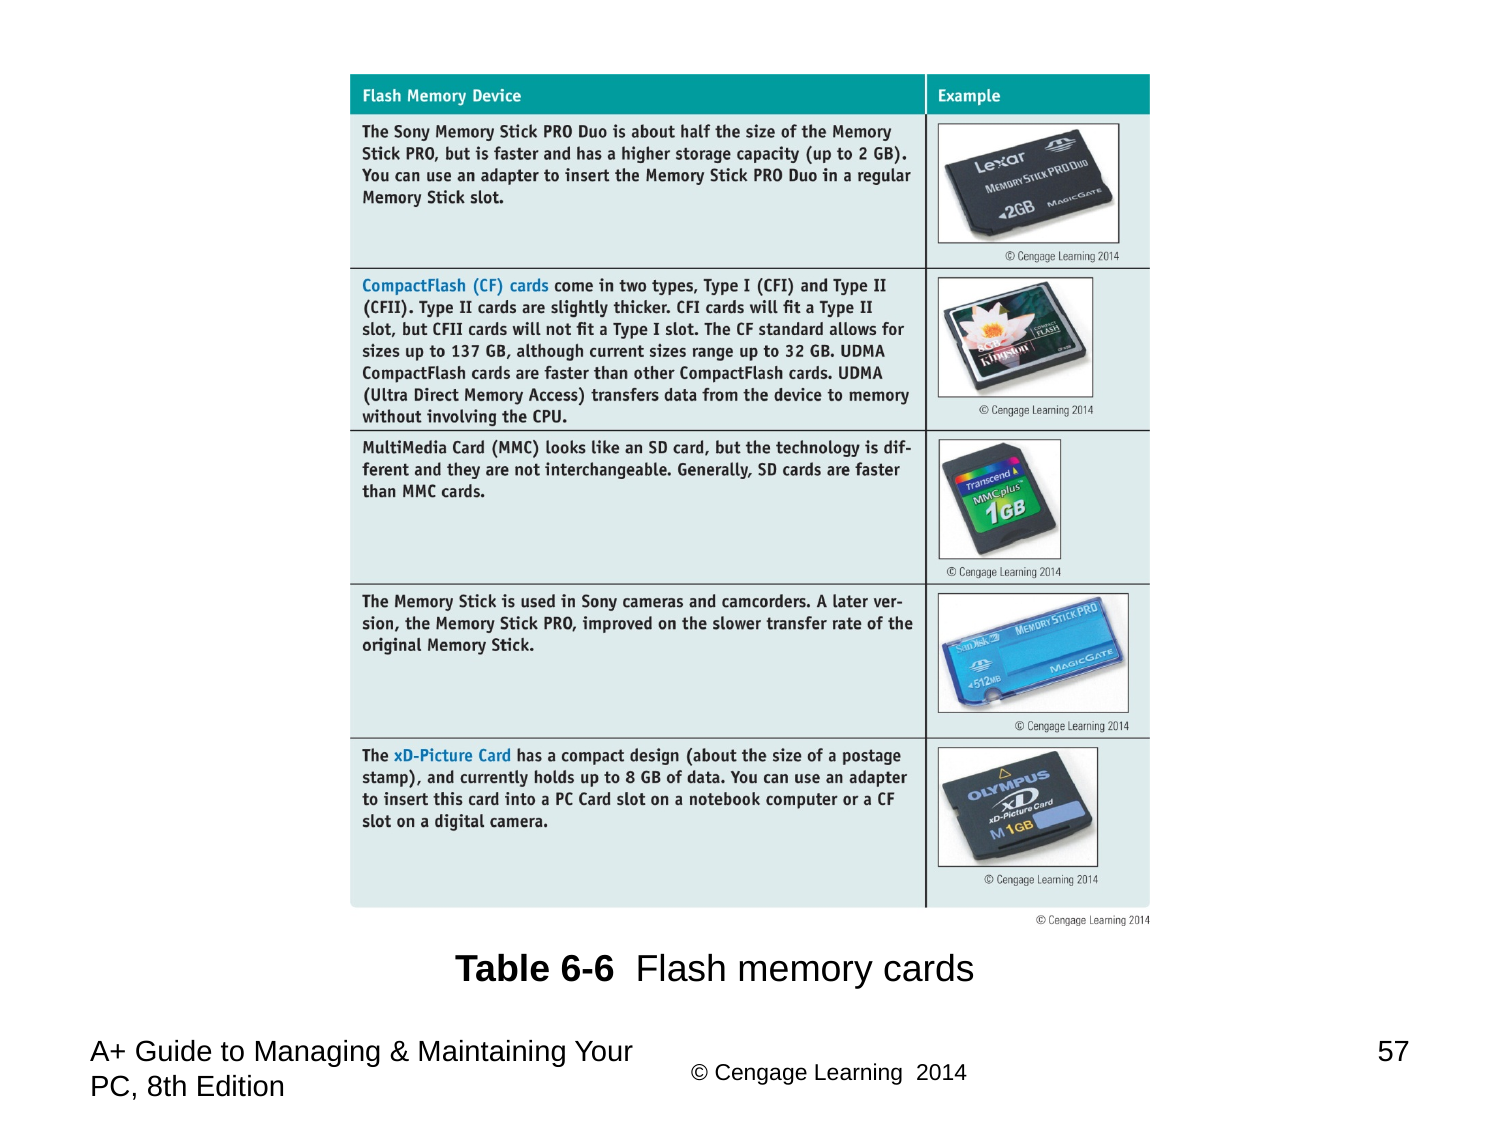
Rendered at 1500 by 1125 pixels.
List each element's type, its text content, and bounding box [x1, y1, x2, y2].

footer A+ Guide to Managing & Maintaining Your PC, 8th Edition [74, 1024, 676, 1103]
slide_number 57 [1074, 1024, 1426, 1103]
picture [349, 74, 1151, 926]
text_box Table 6-6 Flash memory cards [440, 936, 990, 997]
